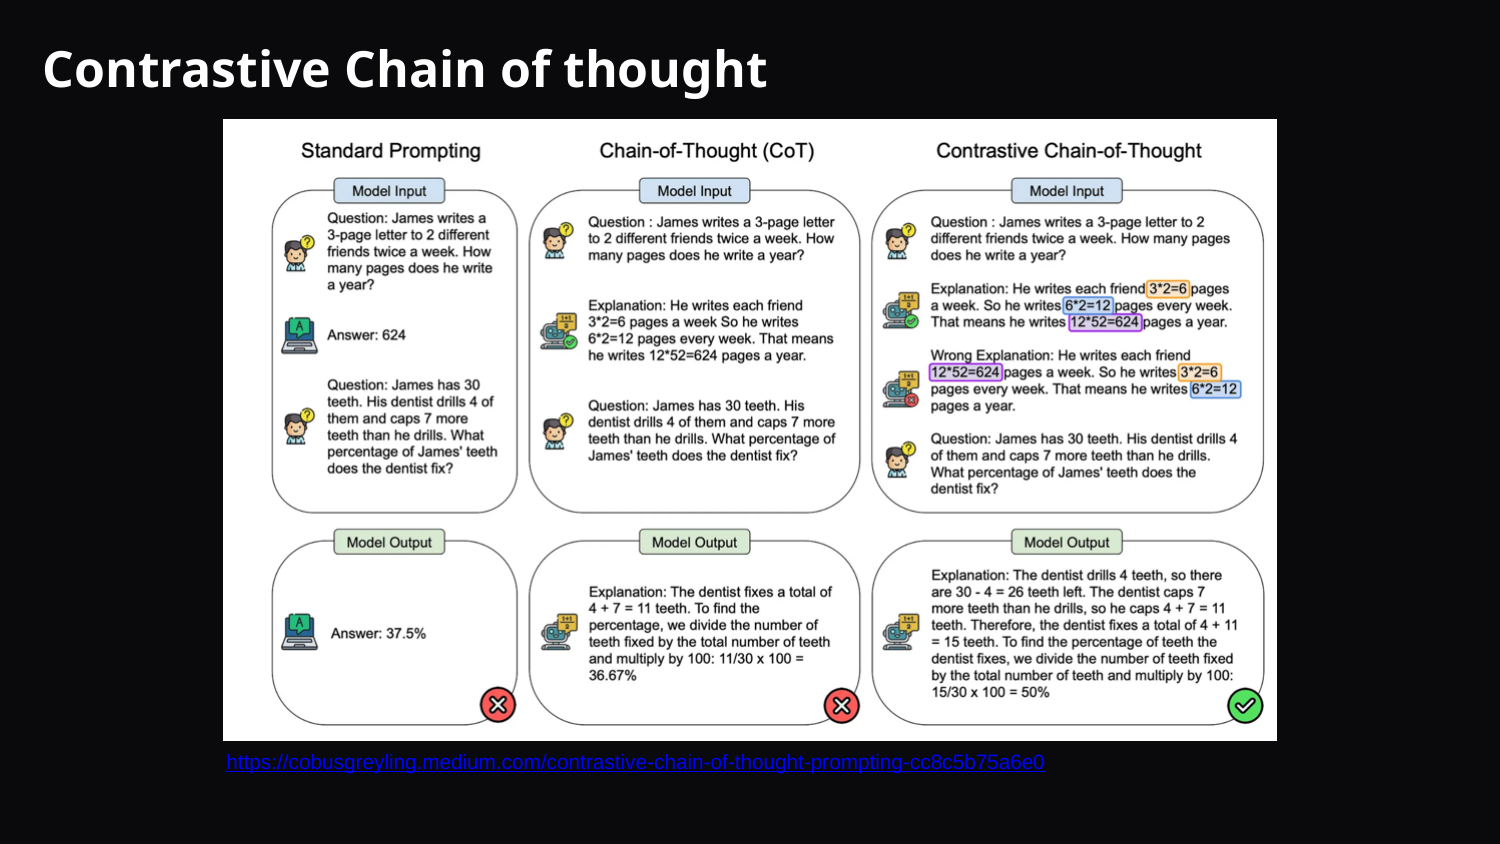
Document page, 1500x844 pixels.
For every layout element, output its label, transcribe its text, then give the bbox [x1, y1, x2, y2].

picture [223, 119, 1277, 742]
text_box https://cobusgreyling.medium.com/contrastive-chain-of-thought-prompting-cc8c5b75a6e0 [211, 741, 1265, 781]
title Contrastive Chain of thought [36, 21, 1299, 121]
